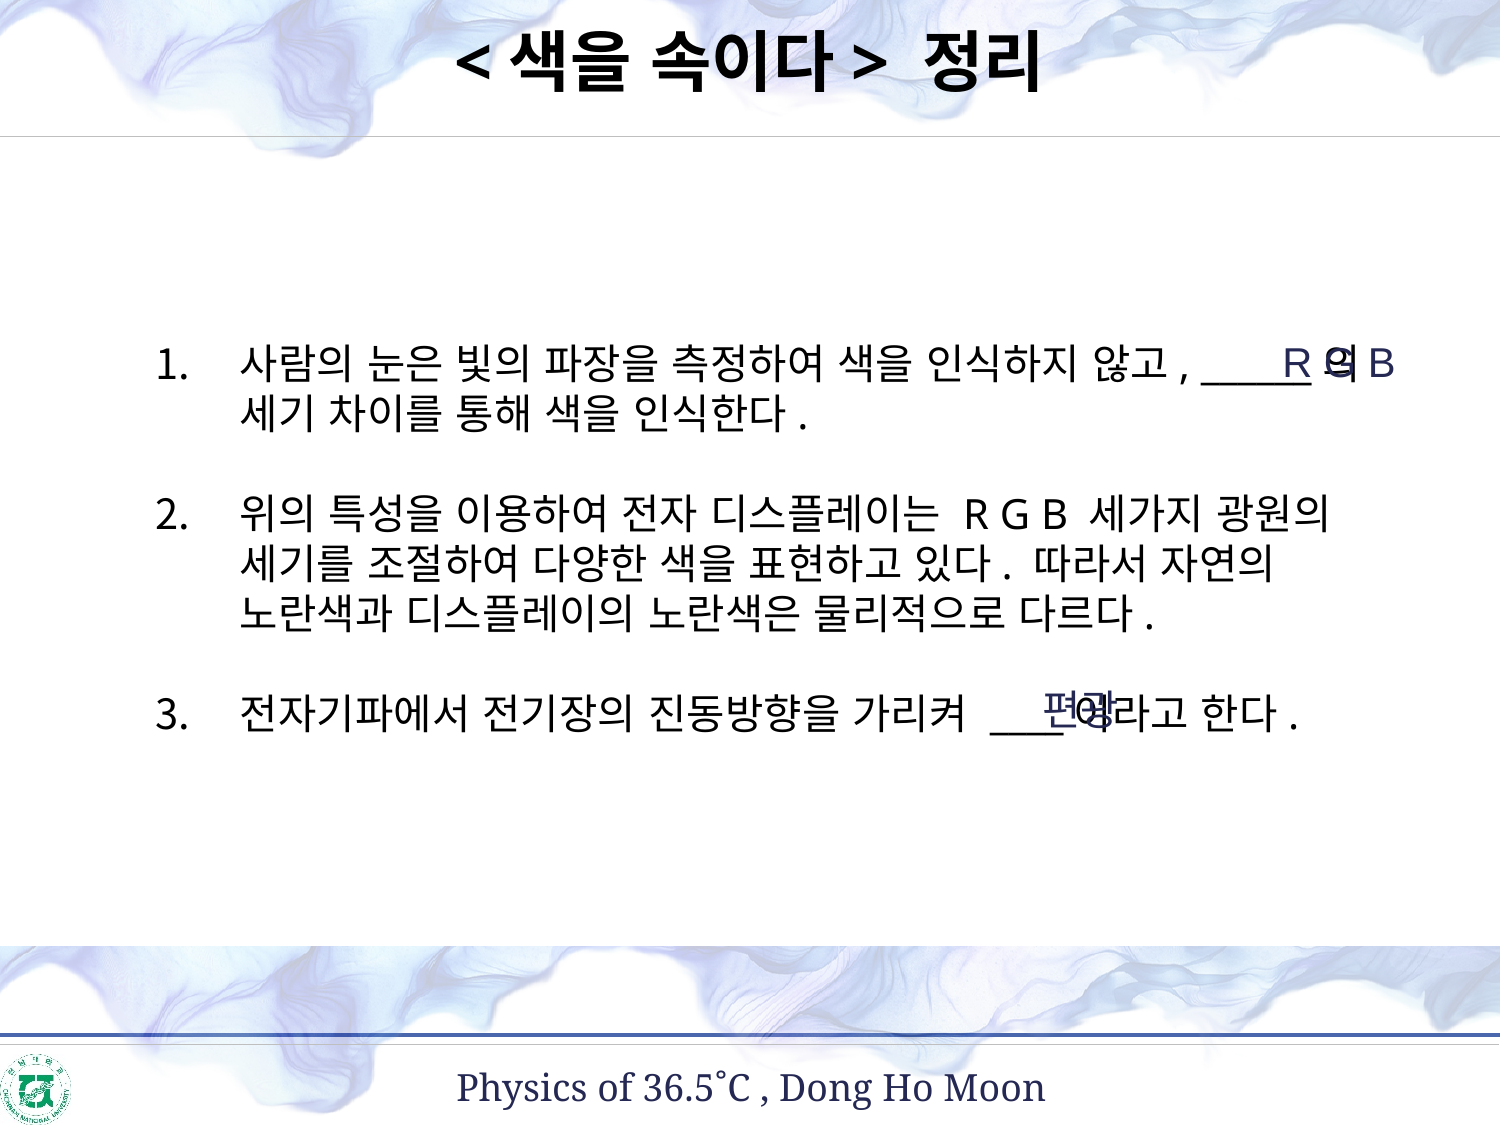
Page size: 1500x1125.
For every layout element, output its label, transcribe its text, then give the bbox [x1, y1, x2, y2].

text_box R G B [1267, 328, 1426, 394]
picture [0, 1054, 71, 1125]
text_box 편광 [1027, 676, 1300, 742]
title <색을 속이다> 정리 [336, 7, 1164, 124]
text_box 사람의 눈은 빛의 파장을 측정하여 색을 인식하지 않고, ______의 세기 차이를 통해 색을 인식한다. 위의 특성을 이용하여 전자 디스플레이는 R G B 세가지 광원의 세기를 조절하여 다양한 색을 표현하고 있다. 따라서 자연의 노란색과 디스플레이의 노란색은 물리적으로 다르다. 전자기파에서 전기장의 진동방향을 가리켜 ____이라고 한다. [140, 504, 1426, 621]
